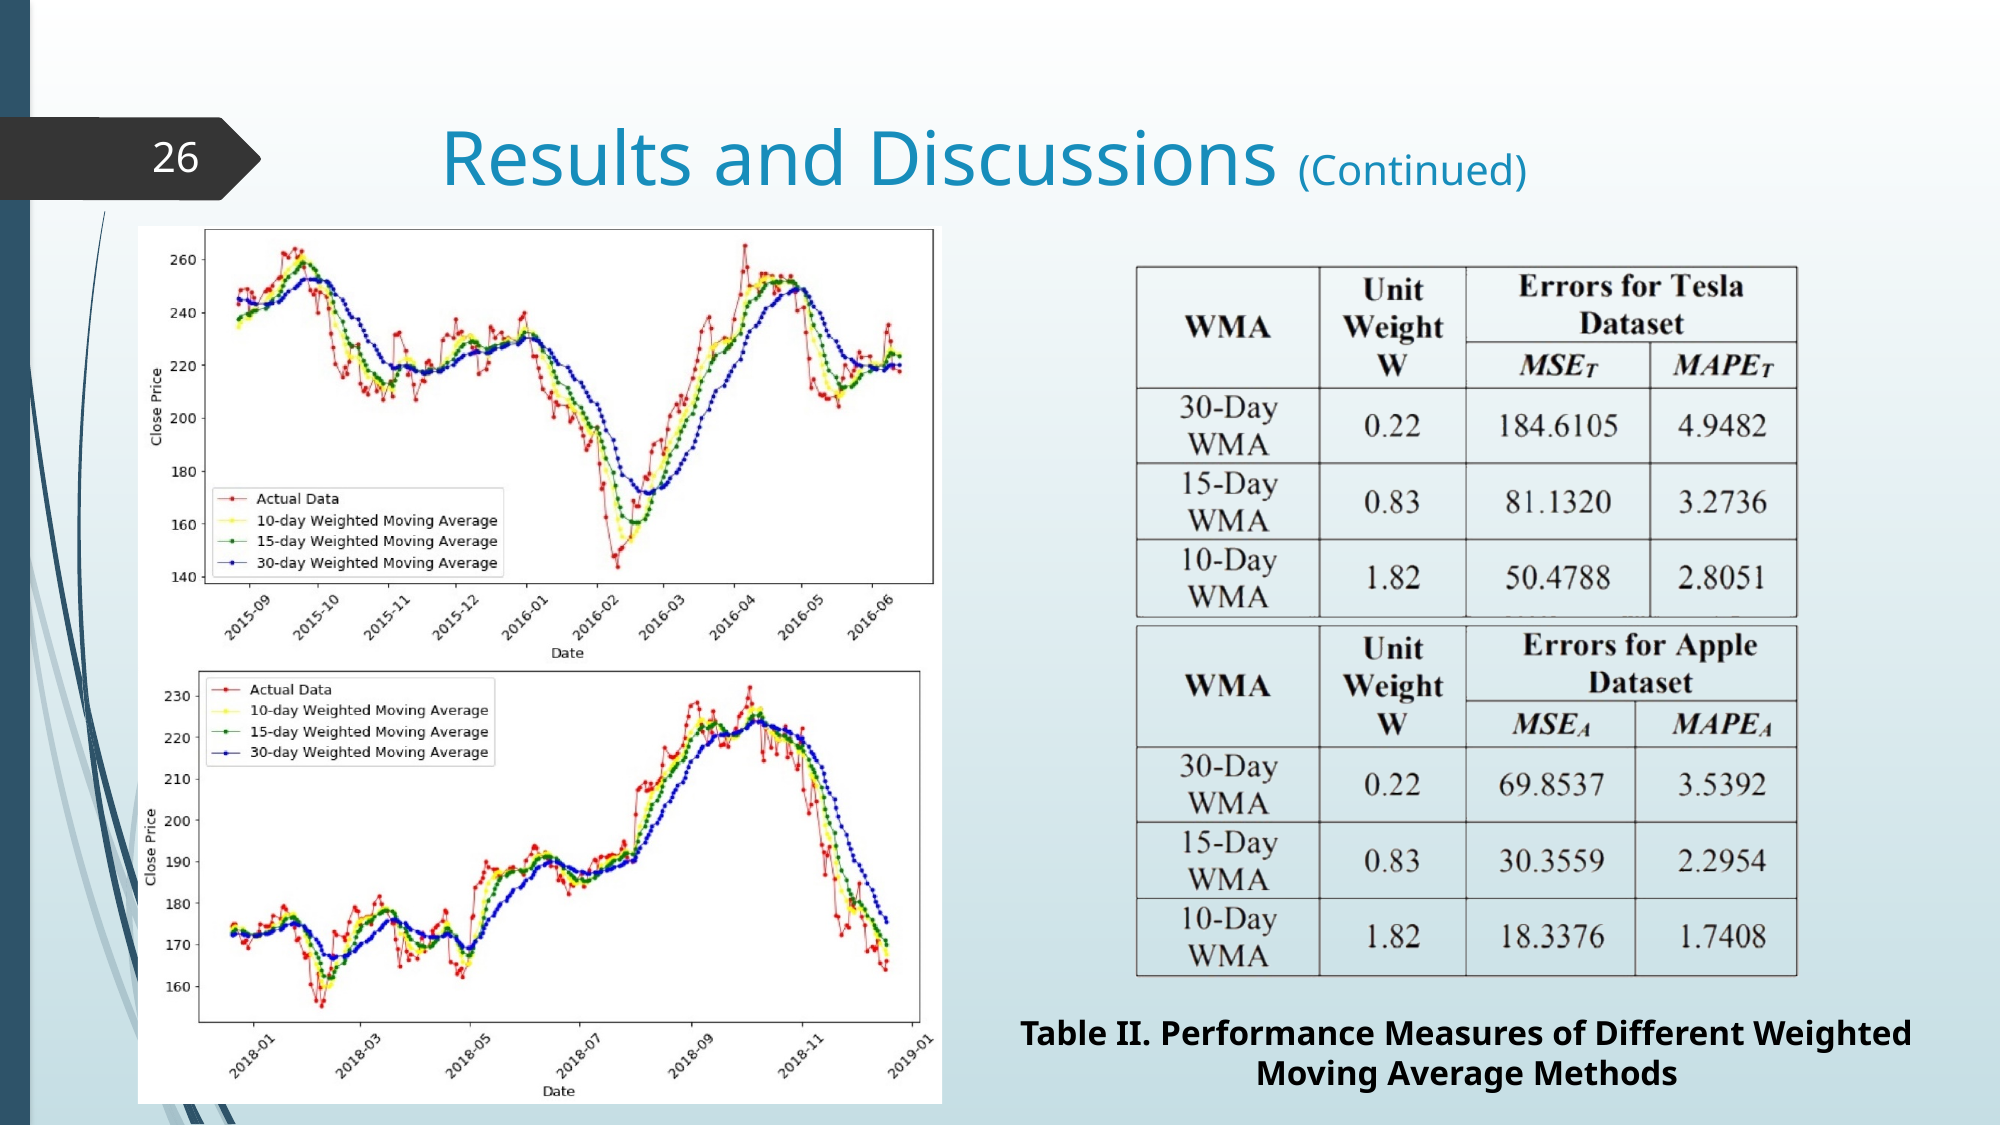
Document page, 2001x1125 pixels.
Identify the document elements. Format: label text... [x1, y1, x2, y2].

title Results and Discussions (Continued) [425, 102, 1888, 313]
slide_number 26 [87, 129, 216, 190]
text_box Table II. Performance Measures of Different Weighted Moving Average Methods [967, 1004, 1968, 1100]
picture [137, 666, 943, 1104]
picture [1135, 264, 1800, 978]
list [137, 226, 943, 666]
